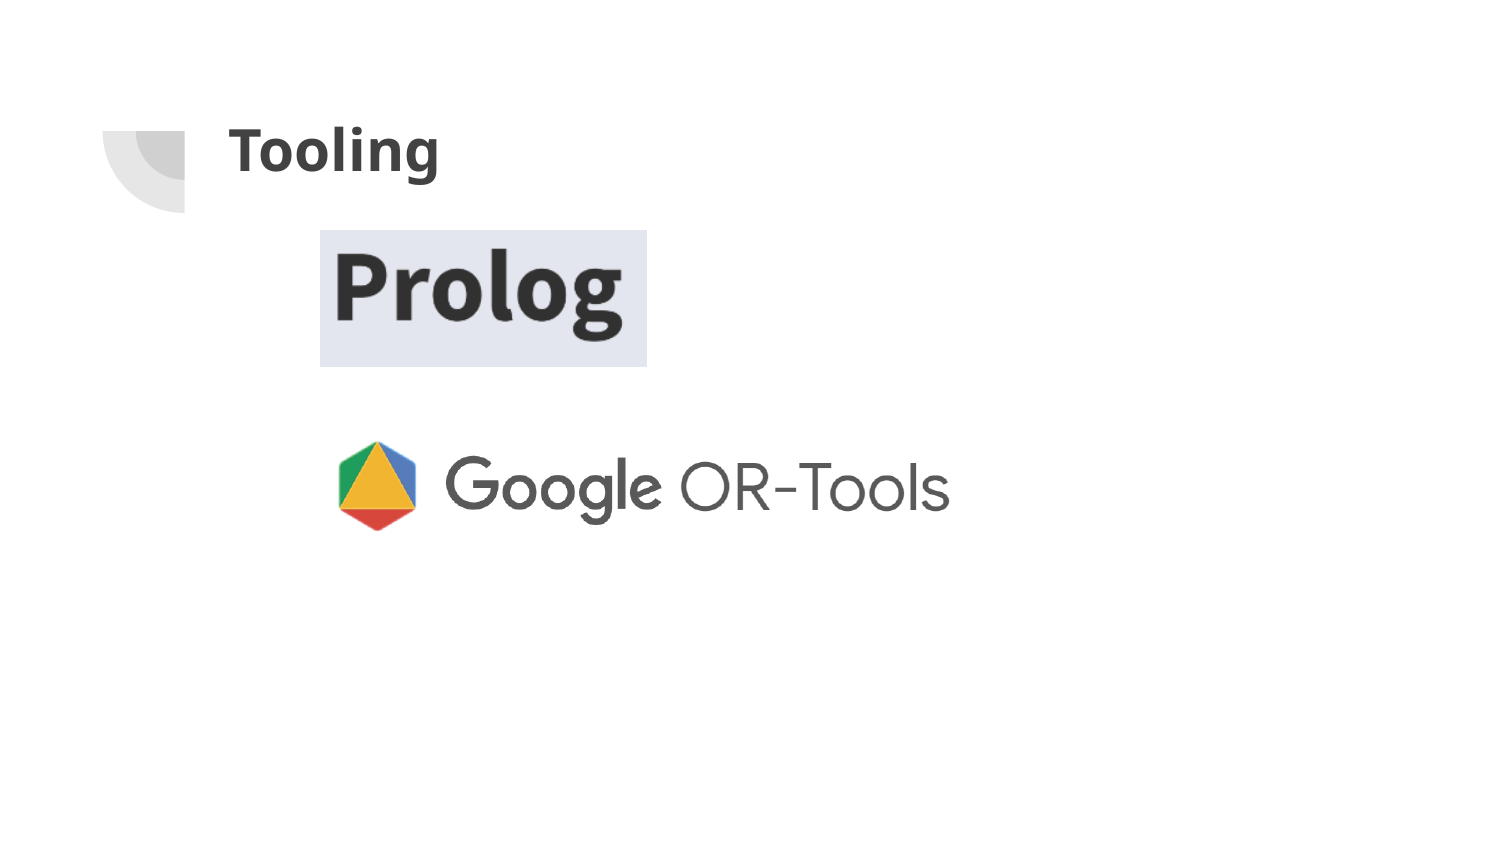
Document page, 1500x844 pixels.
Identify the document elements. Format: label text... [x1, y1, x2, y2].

title Tooling [213, 98, 1368, 263]
picture [320, 230, 647, 367]
picture [320, 421, 973, 550]
